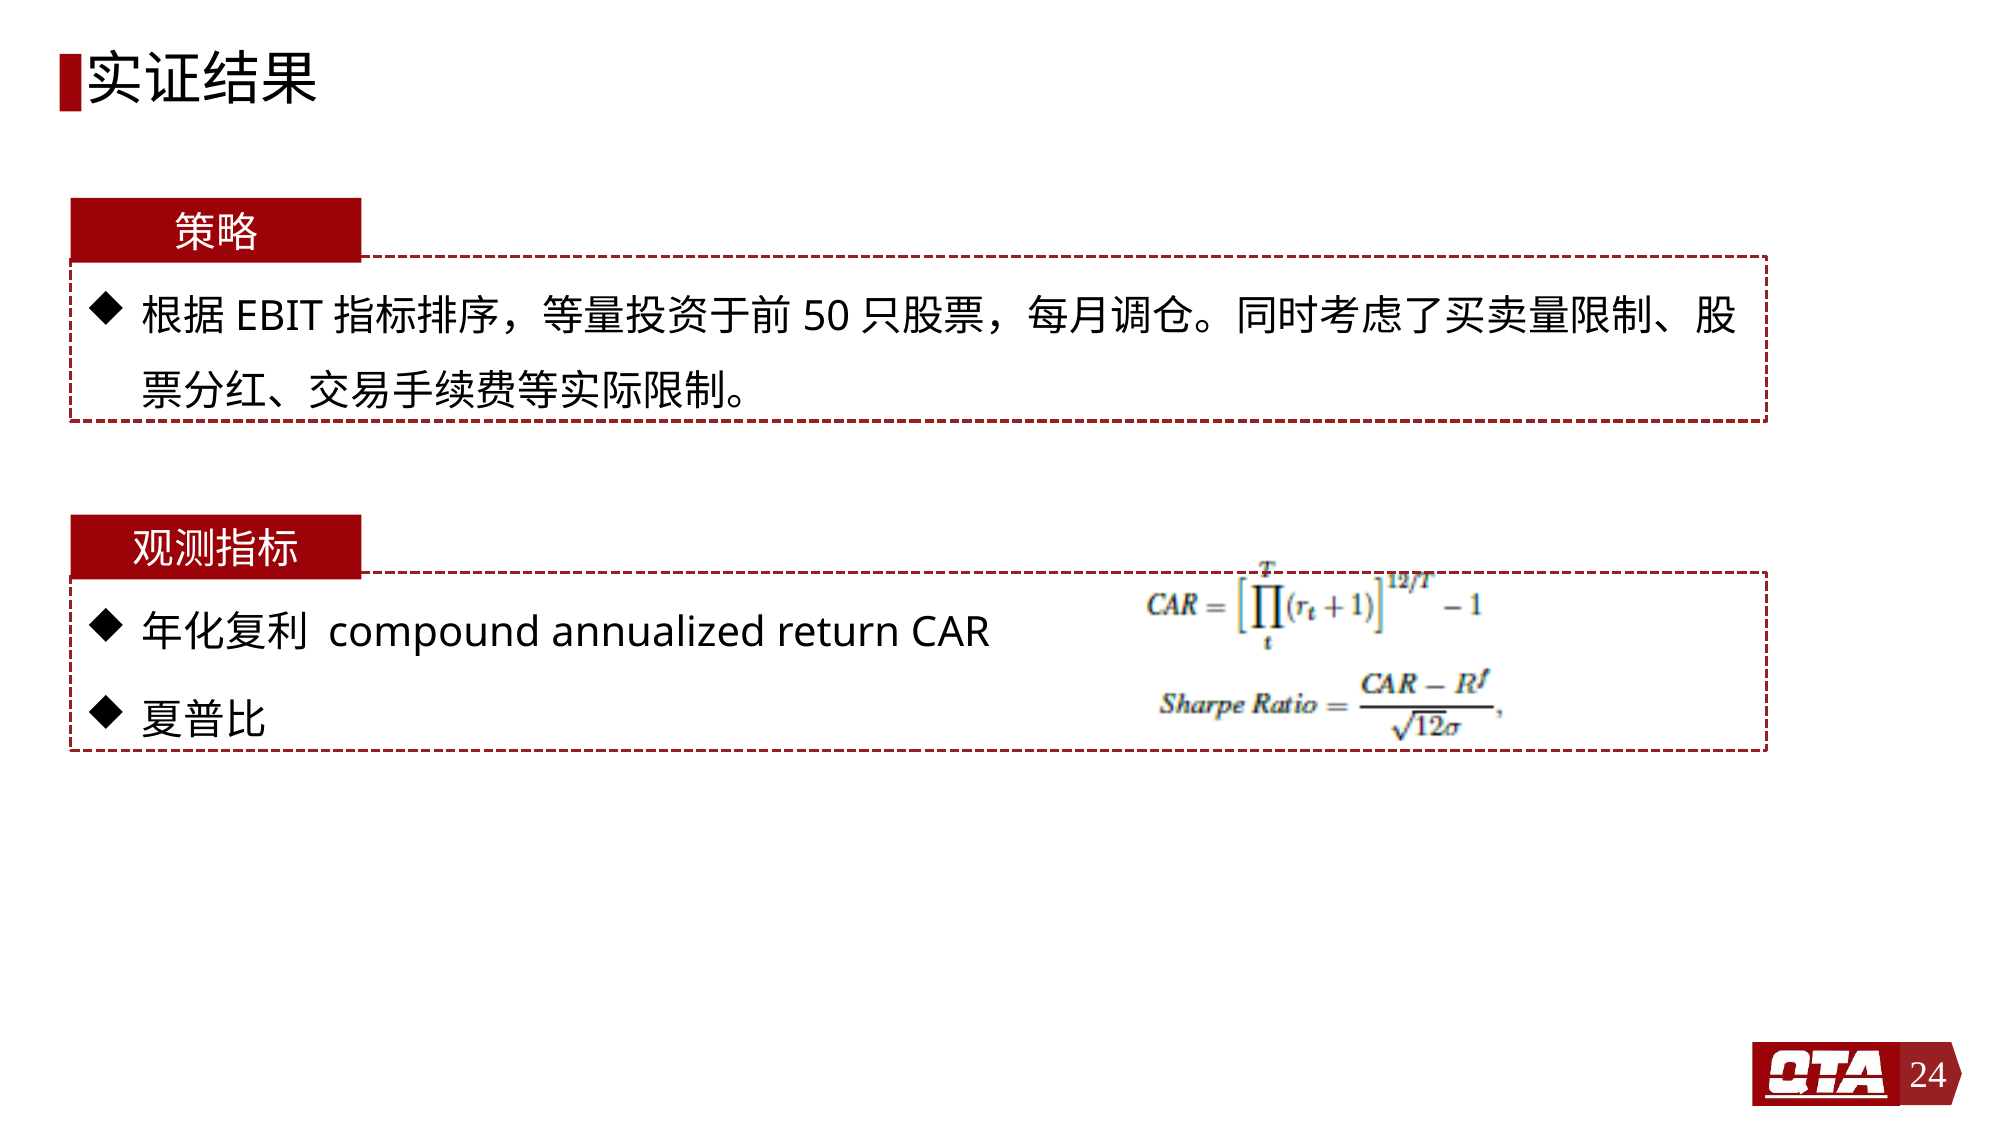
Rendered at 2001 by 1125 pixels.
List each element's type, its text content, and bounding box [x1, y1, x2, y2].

picture [1132, 744, 1534, 751]
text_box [70, 514, 1767, 744]
slide_number 24 [1511, 1042, 1962, 1103]
title 实证结果 [70, 32, 1800, 131]
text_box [70, 197, 1767, 414]
